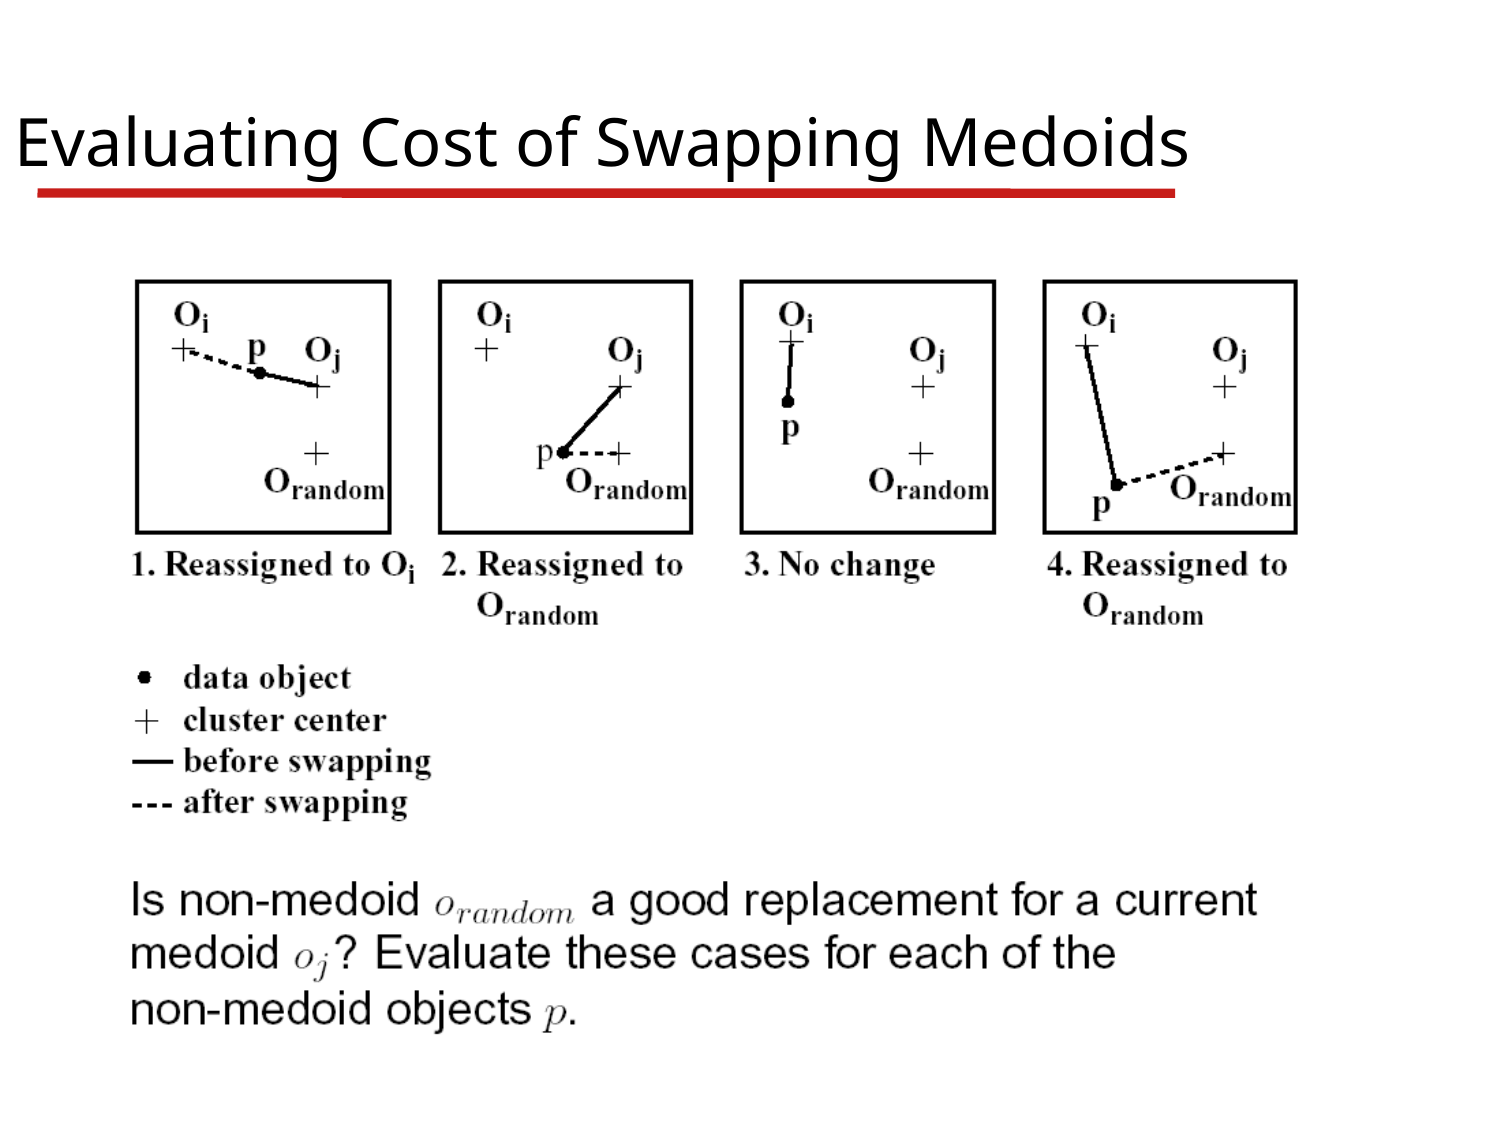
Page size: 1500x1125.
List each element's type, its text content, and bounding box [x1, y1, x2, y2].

text_box Evaluating Cost of Swapping Medoids [0, 0, 1388, 188]
picture [112, 262, 1332, 1041]
